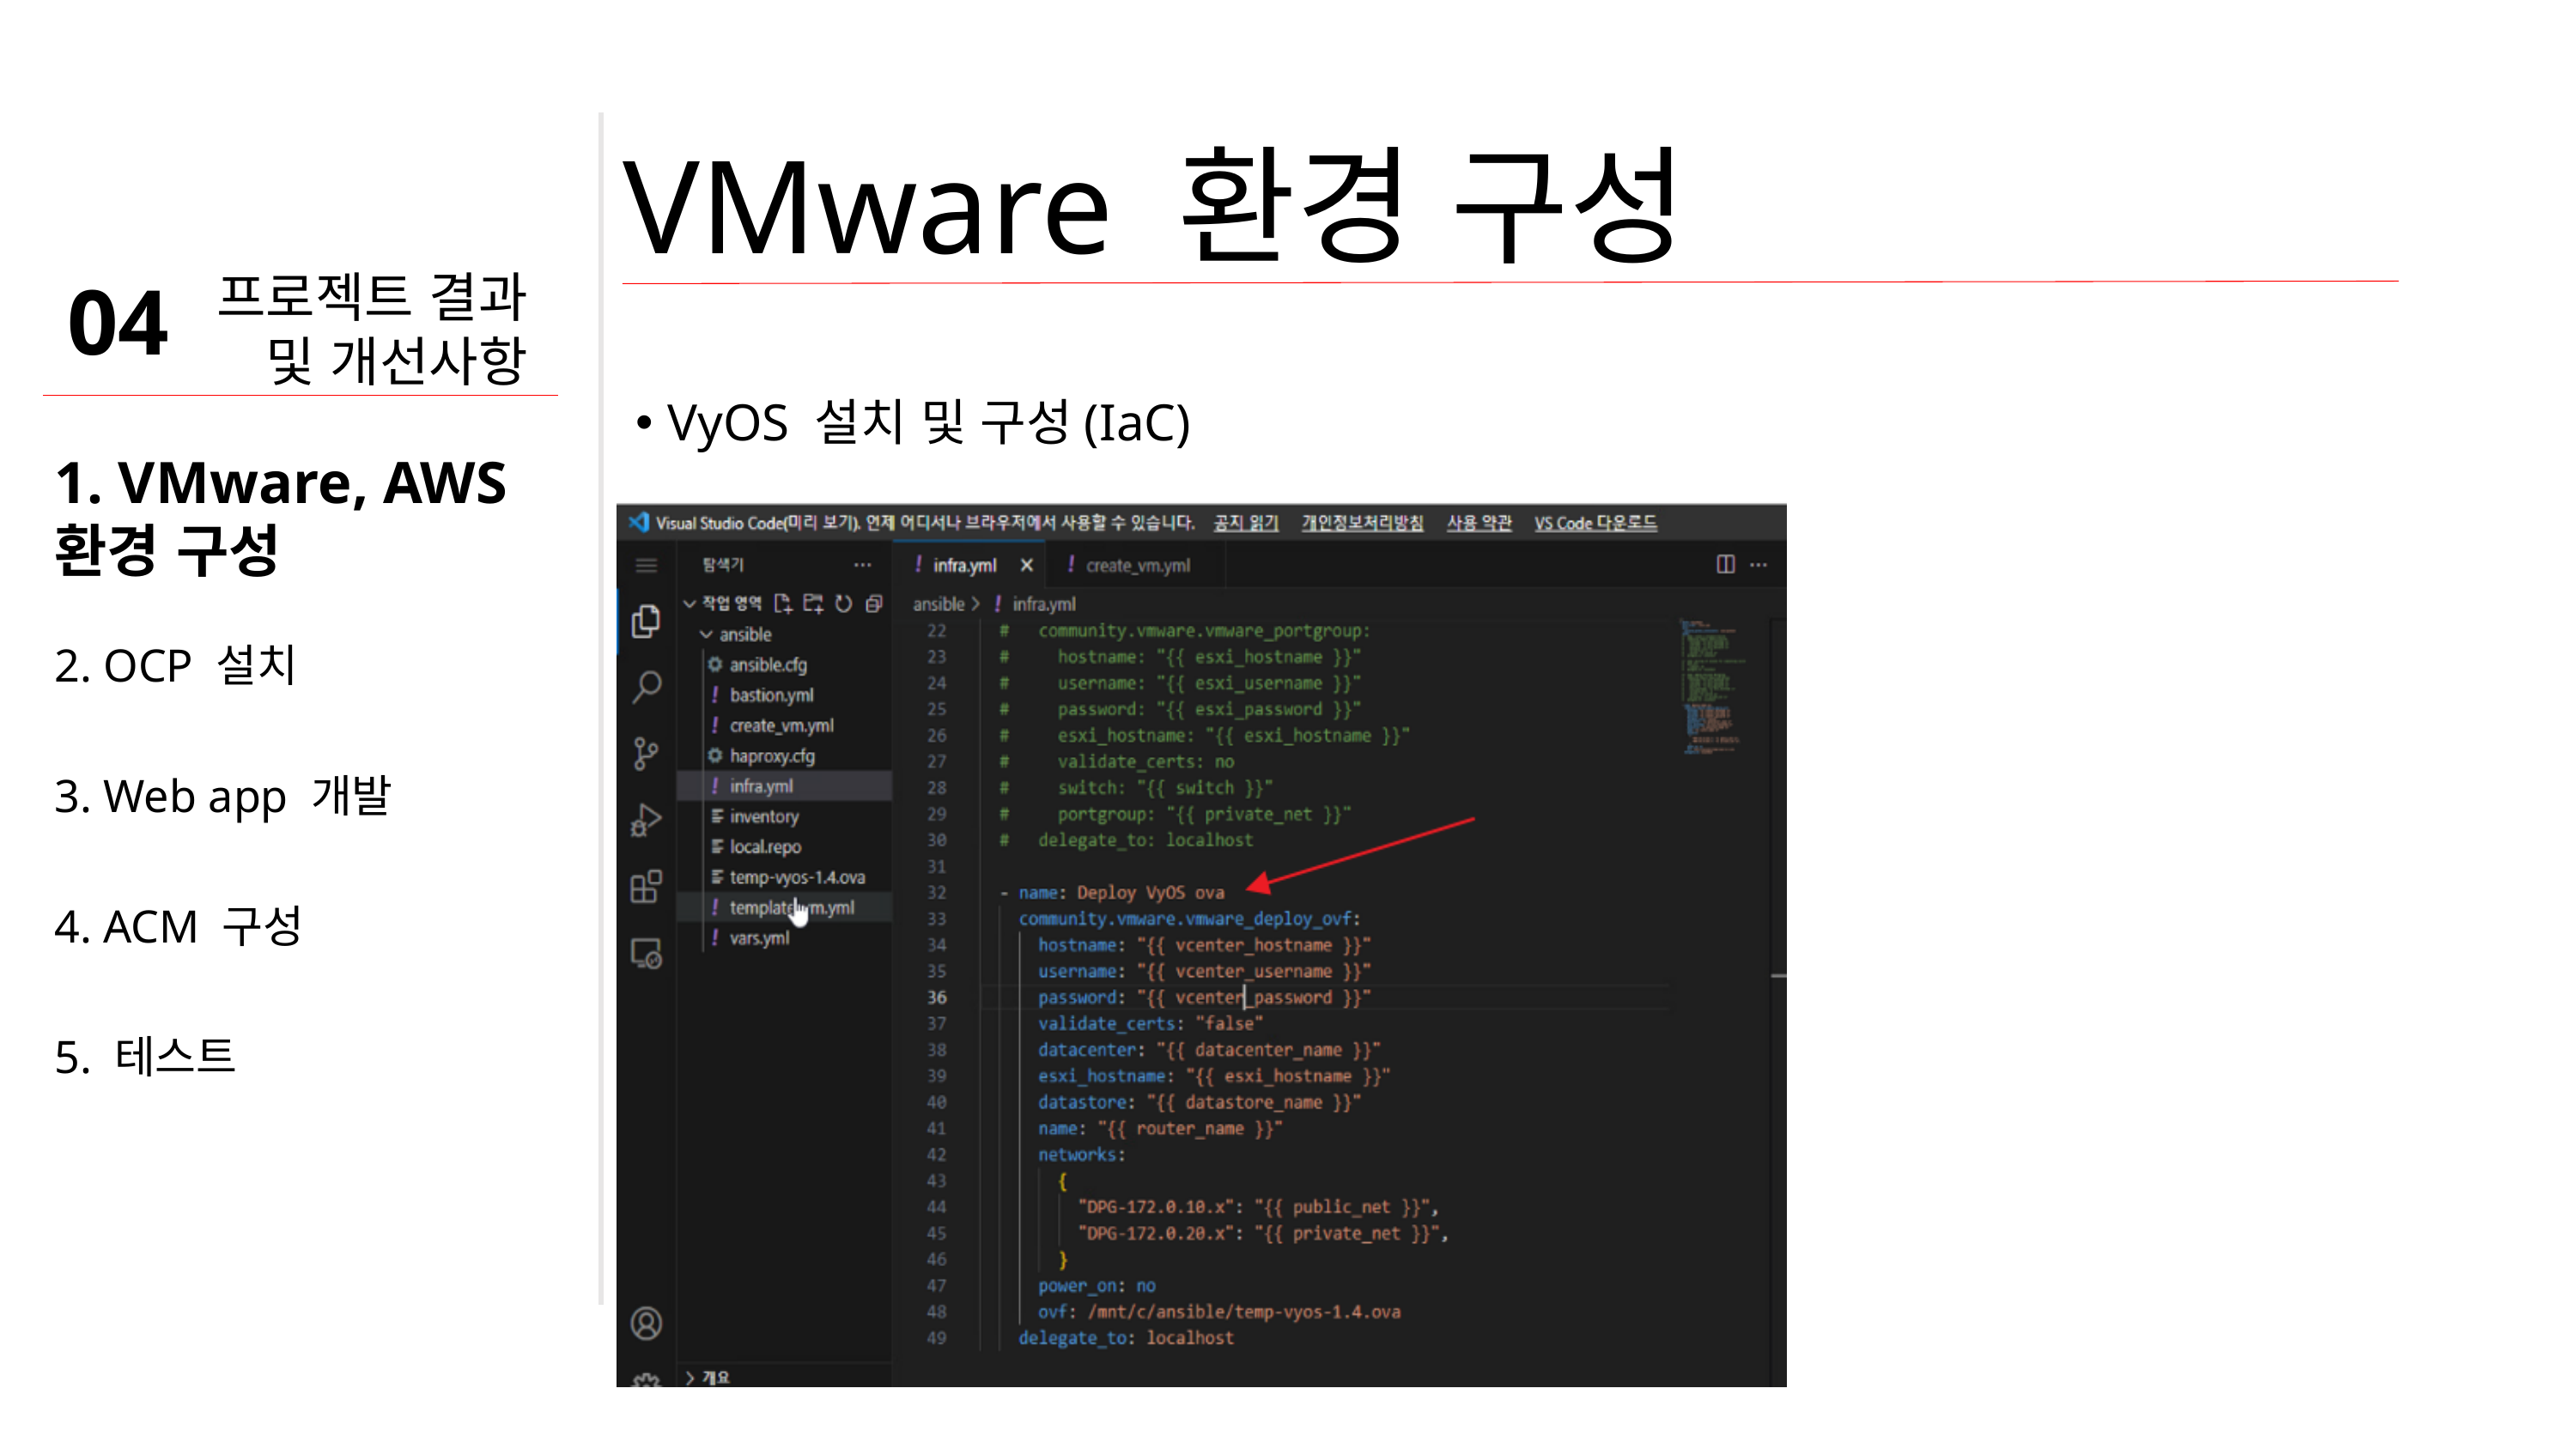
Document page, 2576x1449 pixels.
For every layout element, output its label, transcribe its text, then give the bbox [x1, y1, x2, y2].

text_box 프로젝트 결과 및 개선사항 [164, 257, 541, 395]
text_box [622, 281, 2399, 284]
list VyOS 설치 및 구성(IaC) [623, 391, 2399, 1305]
text_box 1. VMware, AWS 환경 구성 [41, 440, 558, 590]
text_box 2. OCP 설치 [41, 630, 537, 697]
text_box 5. 테스트 [41, 1022, 537, 1089]
text_box 3. Web app 개발 [41, 761, 557, 828]
picture [617, 497, 1787, 1387]
text_box 프로젝트 결과 및 개선사항 [164, 396, 541, 399]
text_box VMware 환경 구성 [623, 124, 2399, 280]
text_box 4. ACM 구성 [41, 891, 537, 959]
text_box 04 [54, 259, 192, 379]
